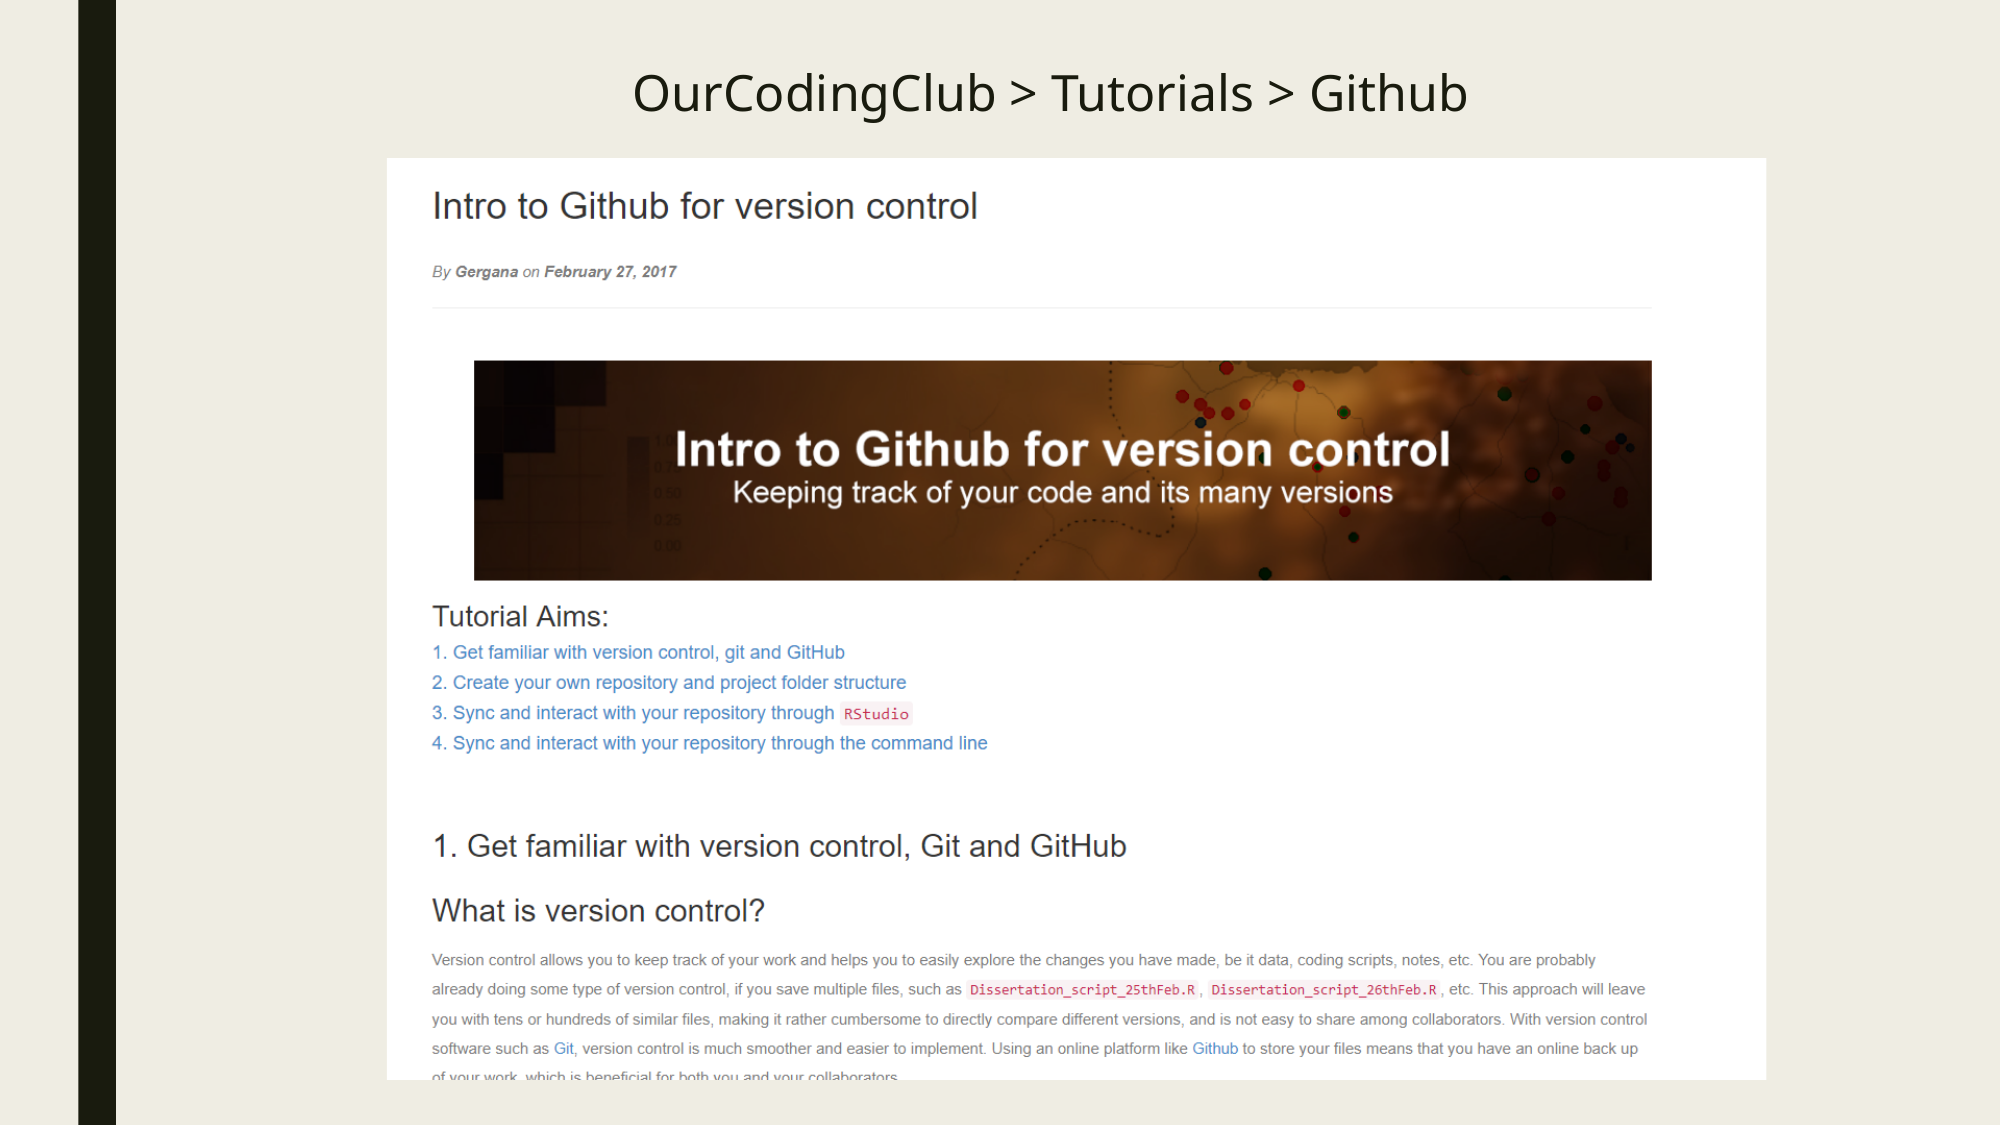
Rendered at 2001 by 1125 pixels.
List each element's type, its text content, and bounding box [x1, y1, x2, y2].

title OurCodingClub > Tutorials > Github [386, 61, 1716, 158]
picture [386, 158, 1767, 1080]
